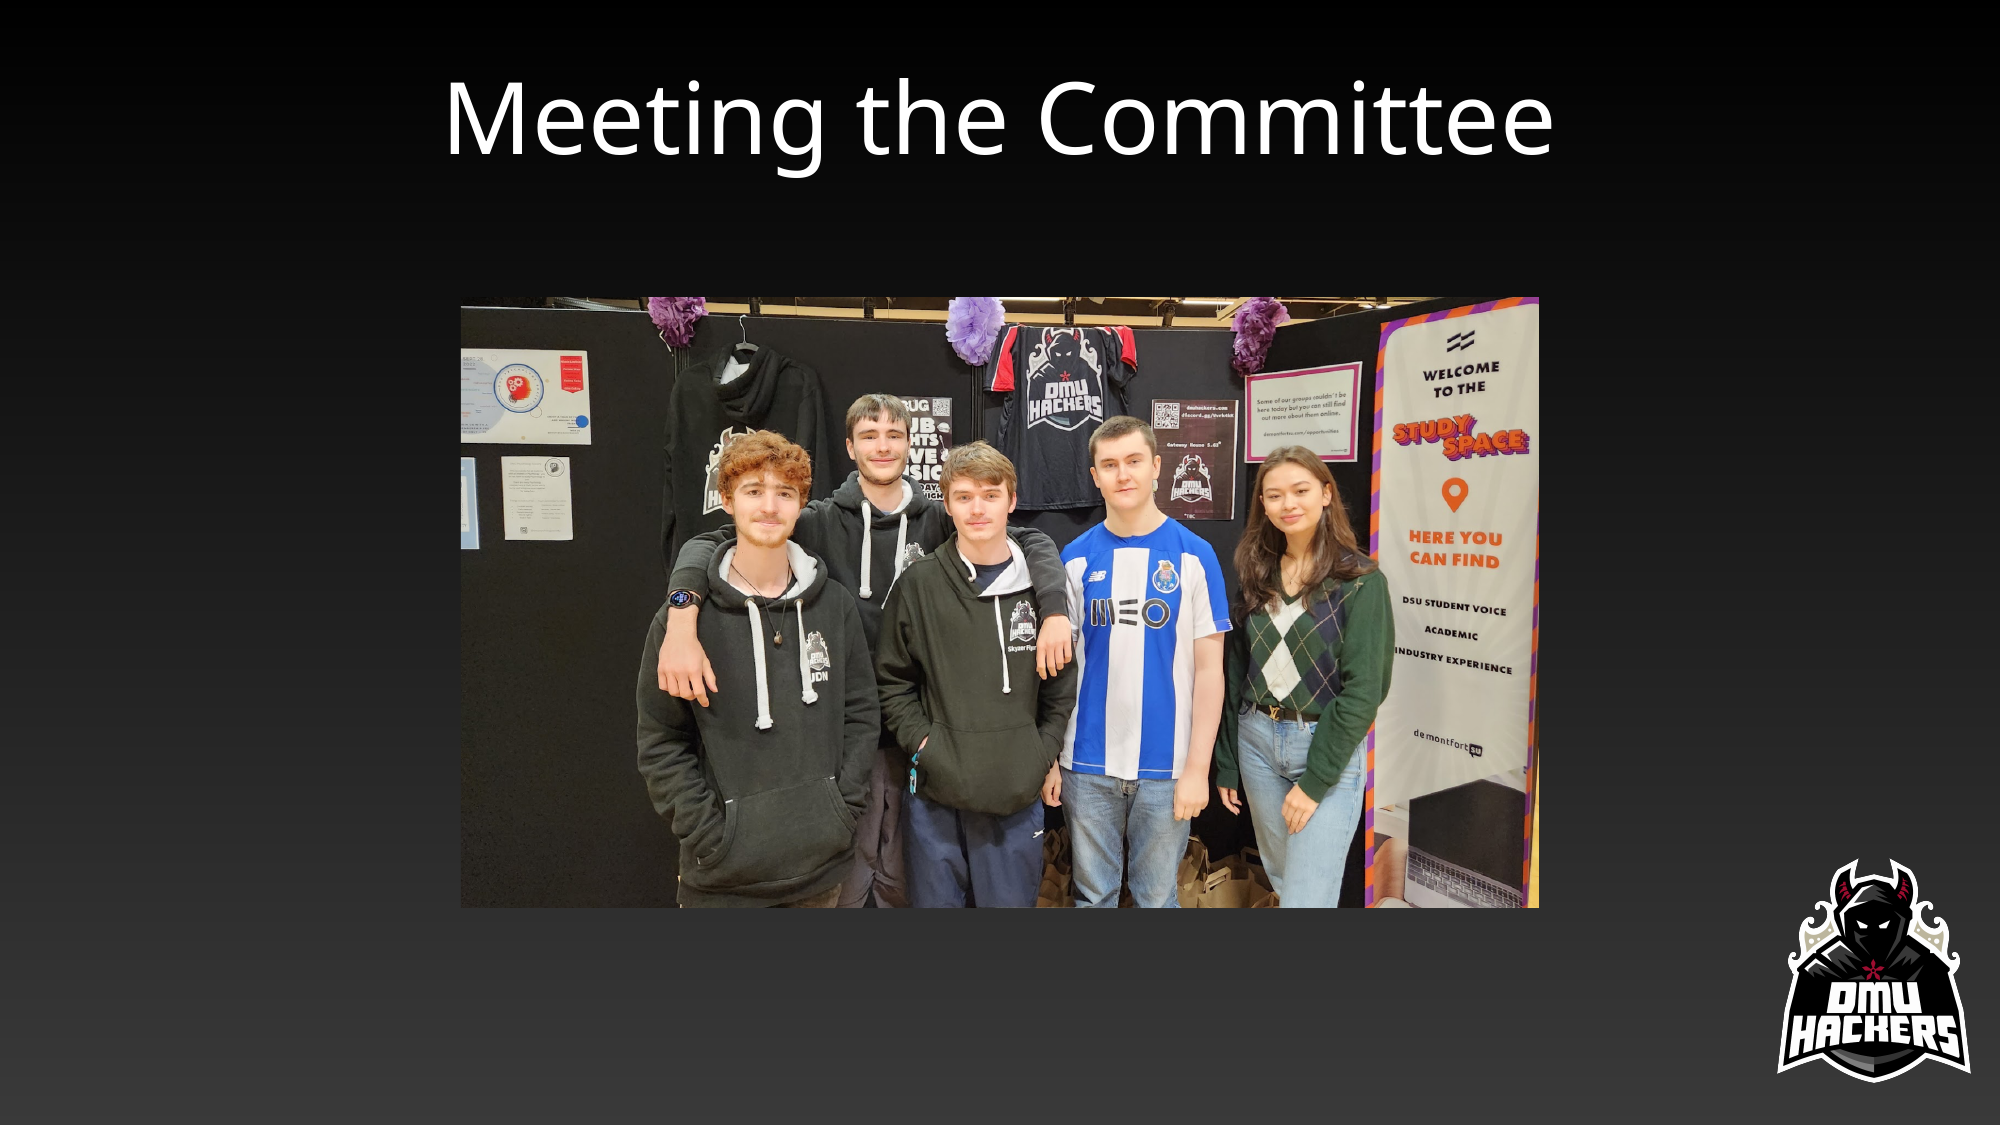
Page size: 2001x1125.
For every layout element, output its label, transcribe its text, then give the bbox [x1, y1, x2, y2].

picture [460, 297, 1540, 908]
text_box Meeting the Committee [31, 23, 1969, 206]
picture [1777, 858, 1971, 1083]
